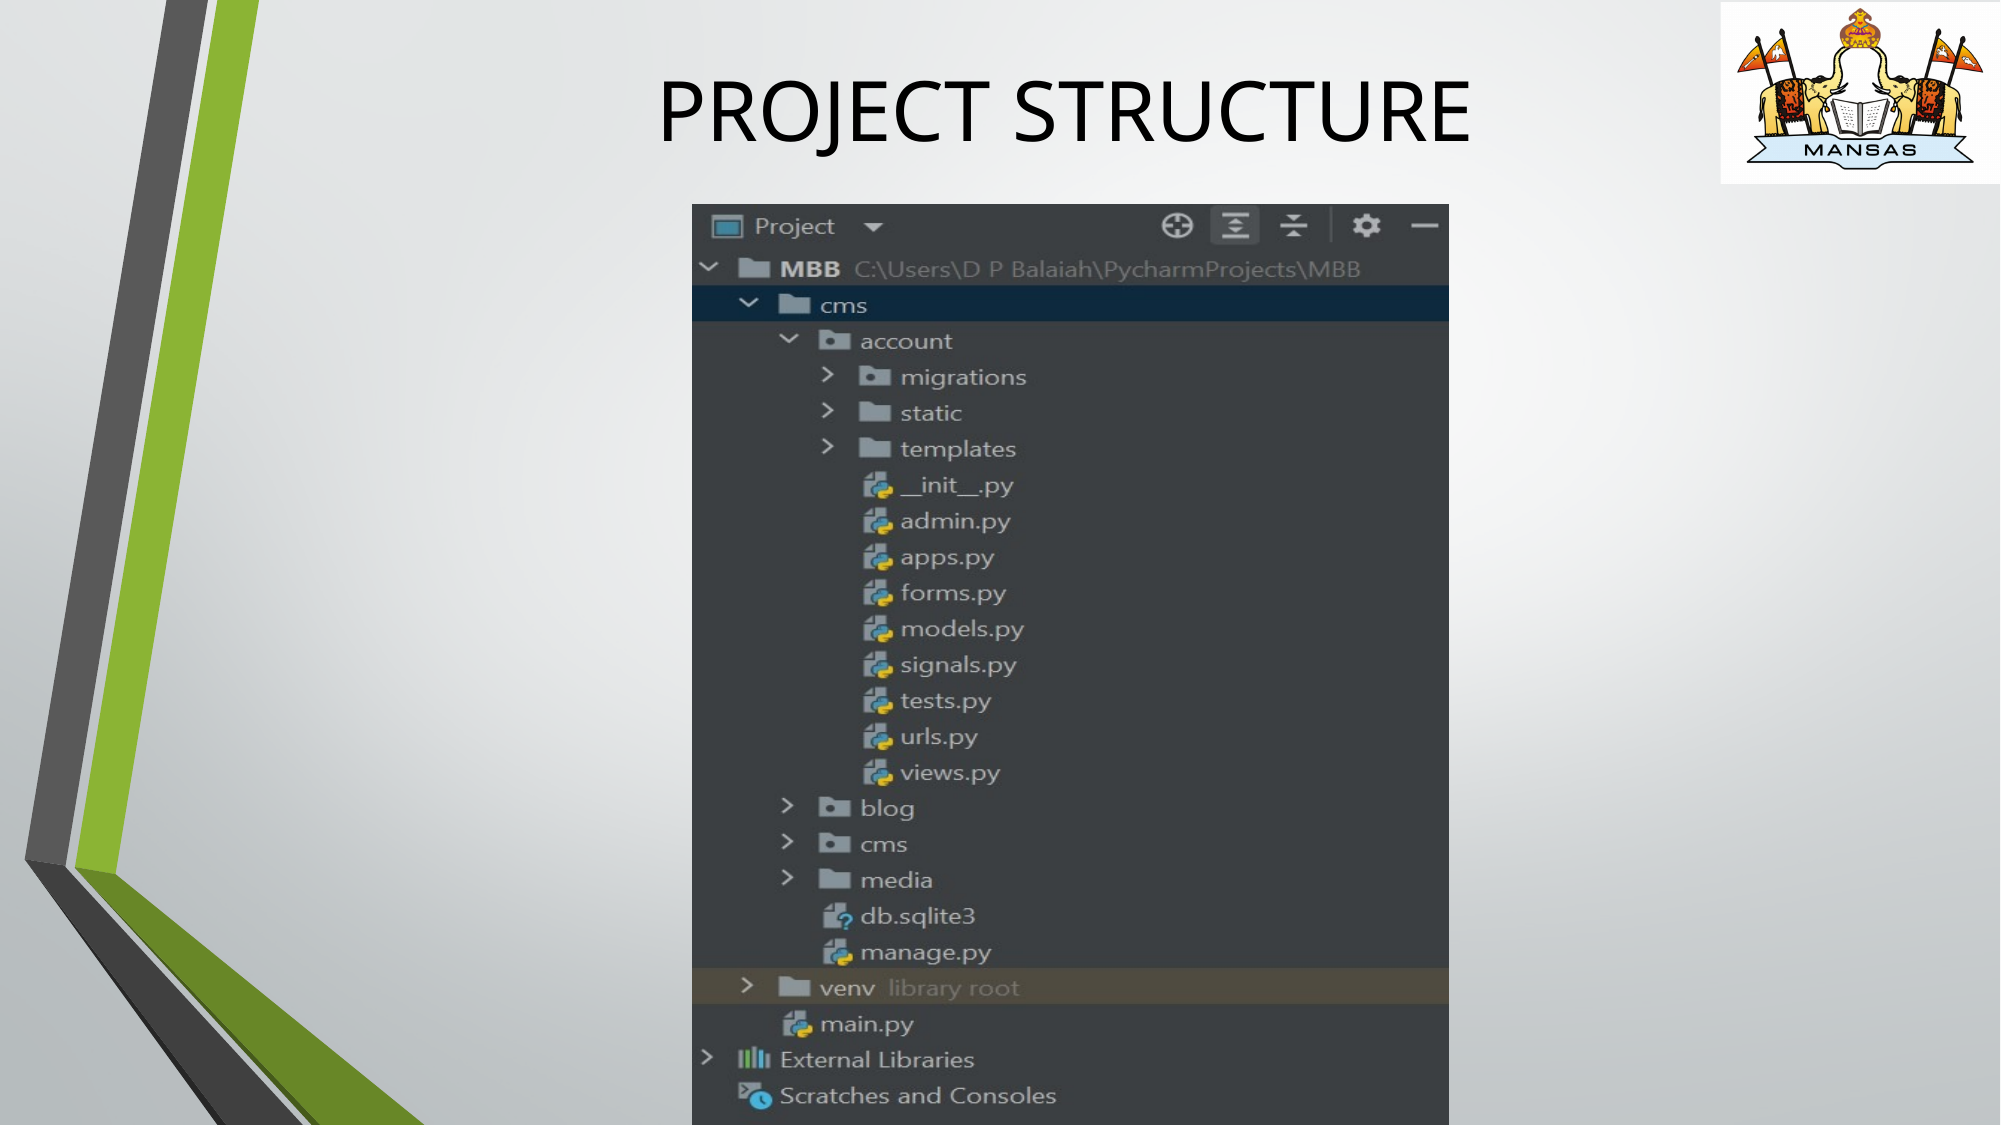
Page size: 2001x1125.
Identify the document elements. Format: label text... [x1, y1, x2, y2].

title PROJECT STRUCTURE [243, 19, 1887, 197]
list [692, 204, 1450, 1125]
picture [1720, 2, 2000, 184]
